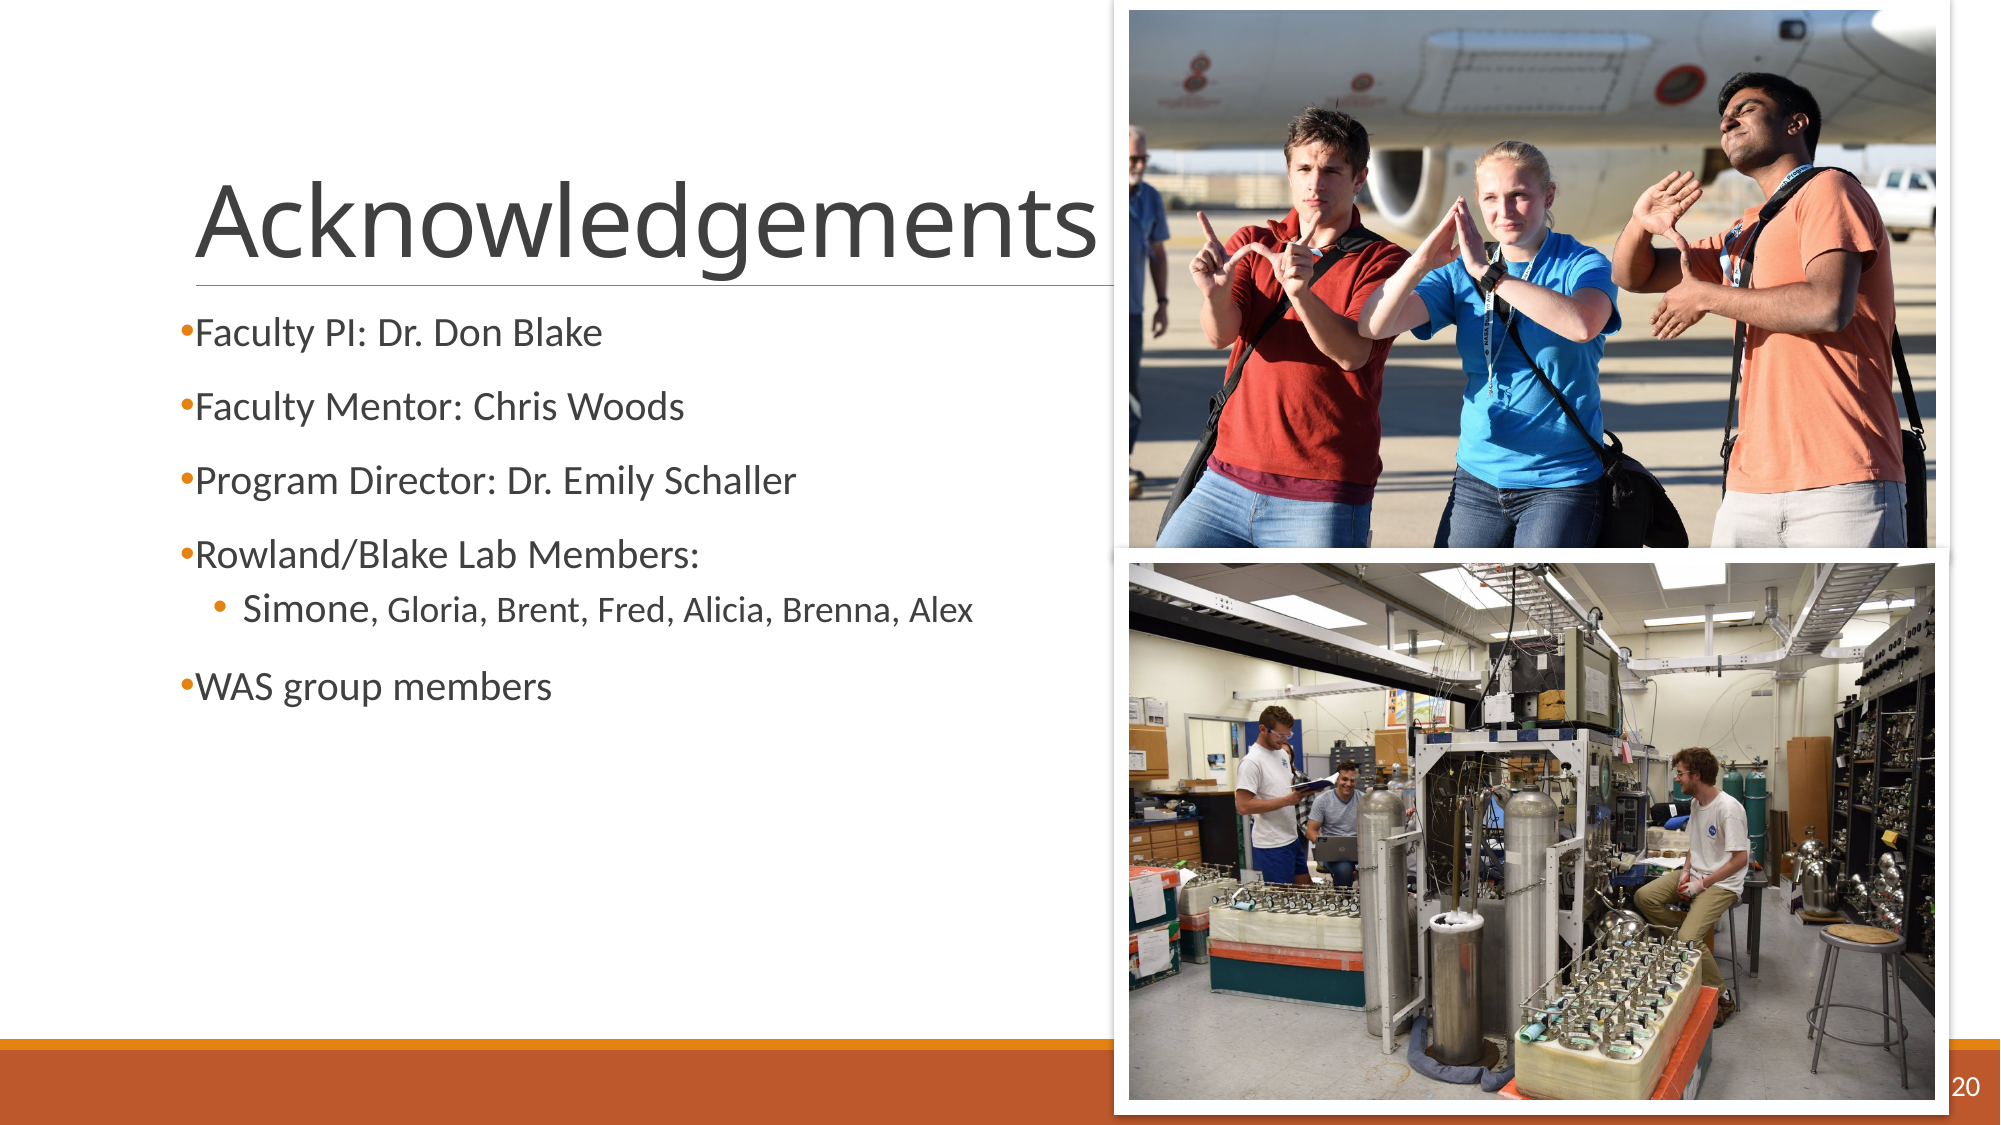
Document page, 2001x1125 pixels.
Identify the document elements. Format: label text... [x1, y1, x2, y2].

picture [1128, 9, 1937, 549]
picture [1128, 561, 1936, 1101]
title Acknowledgements [180, 47, 1109, 285]
list Faculty PI: Dr. Don Blake Faculty Mentor: Chris Woods Program Director: Dr. Emily Schaller Rowland/Blake Lab Members: Simone, Gloria, Brent, Fred, Alicia, Brenna, Alex WAS group members [180, 302, 1109, 963]
slide_number 20 [1954, 1054, 1996, 1115]
